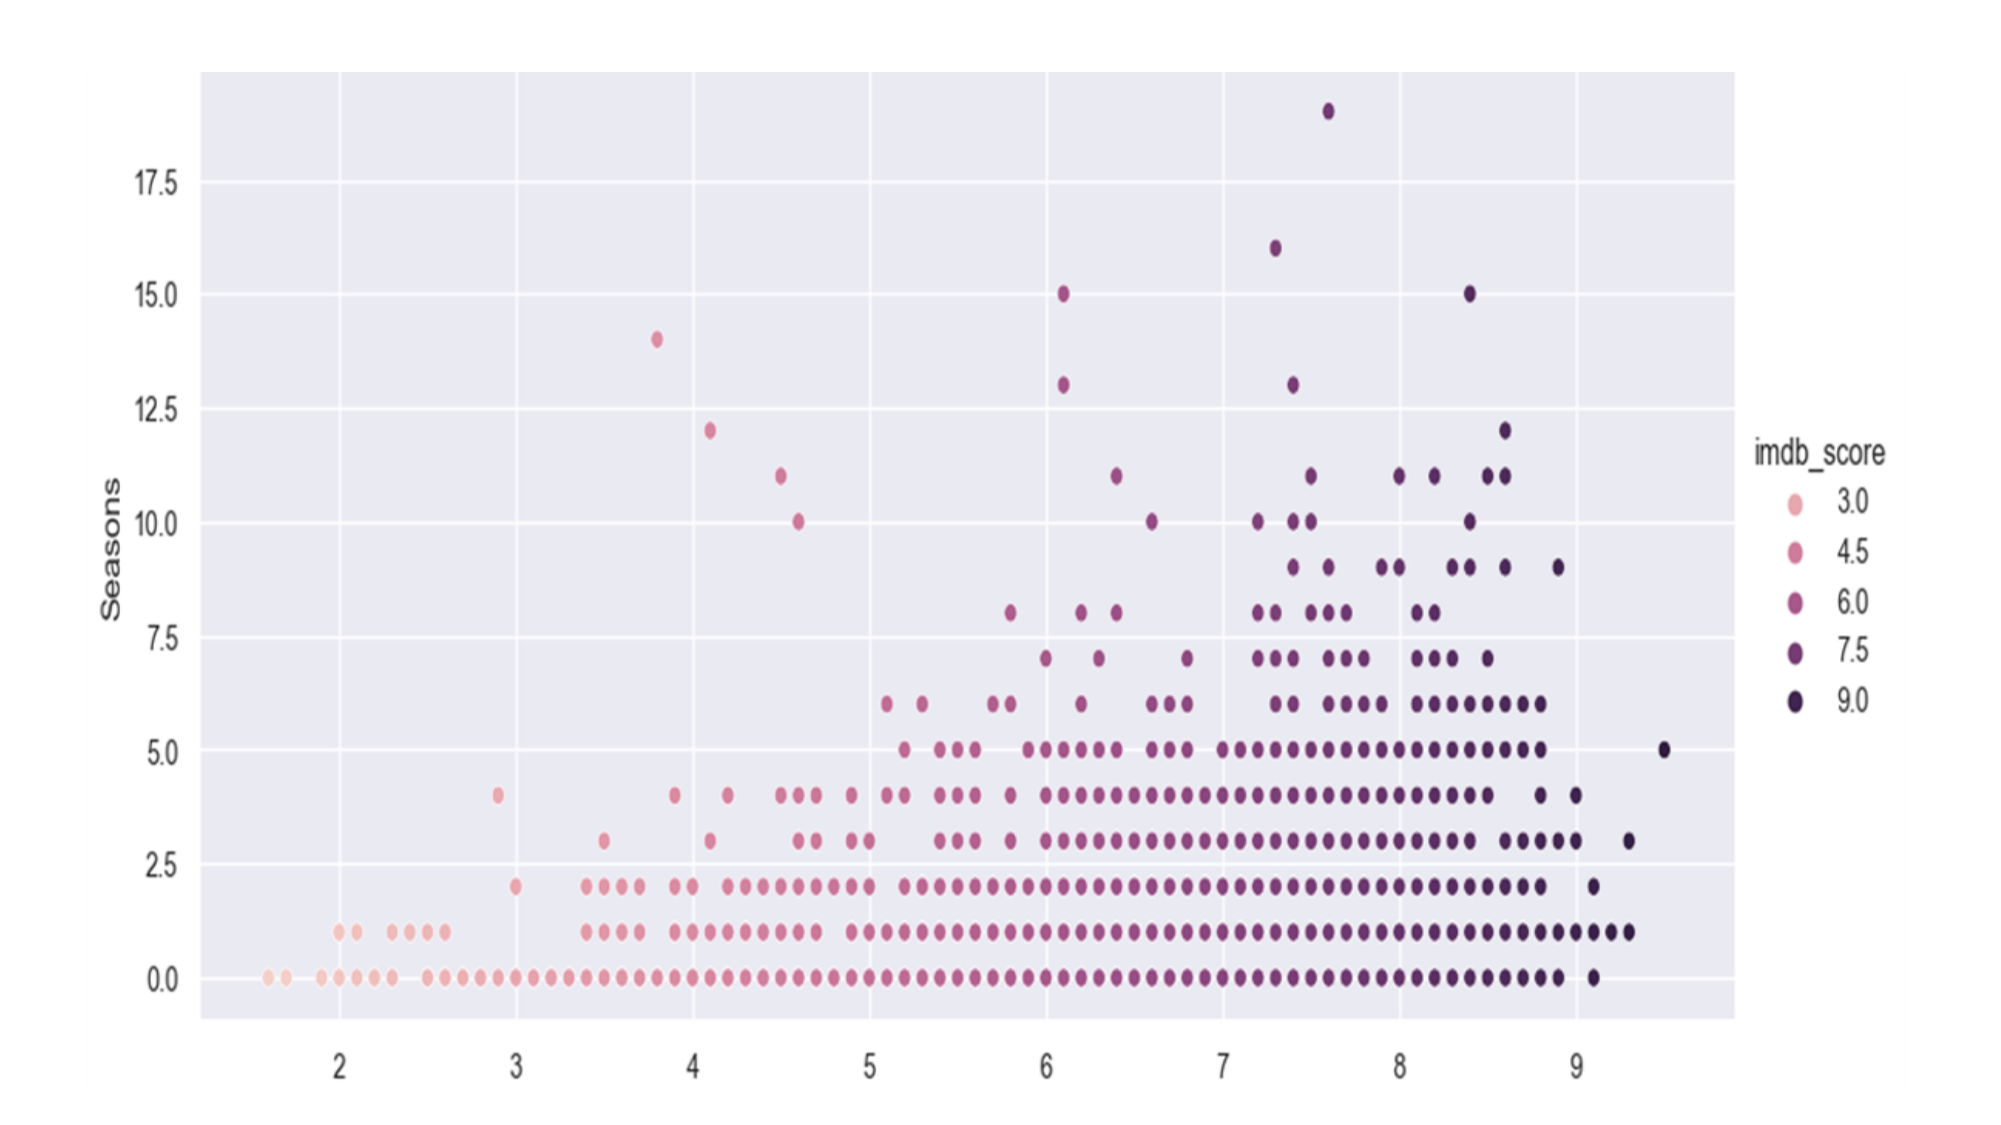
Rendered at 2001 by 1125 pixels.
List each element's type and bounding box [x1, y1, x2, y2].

picture [86, 72, 1907, 1088]
